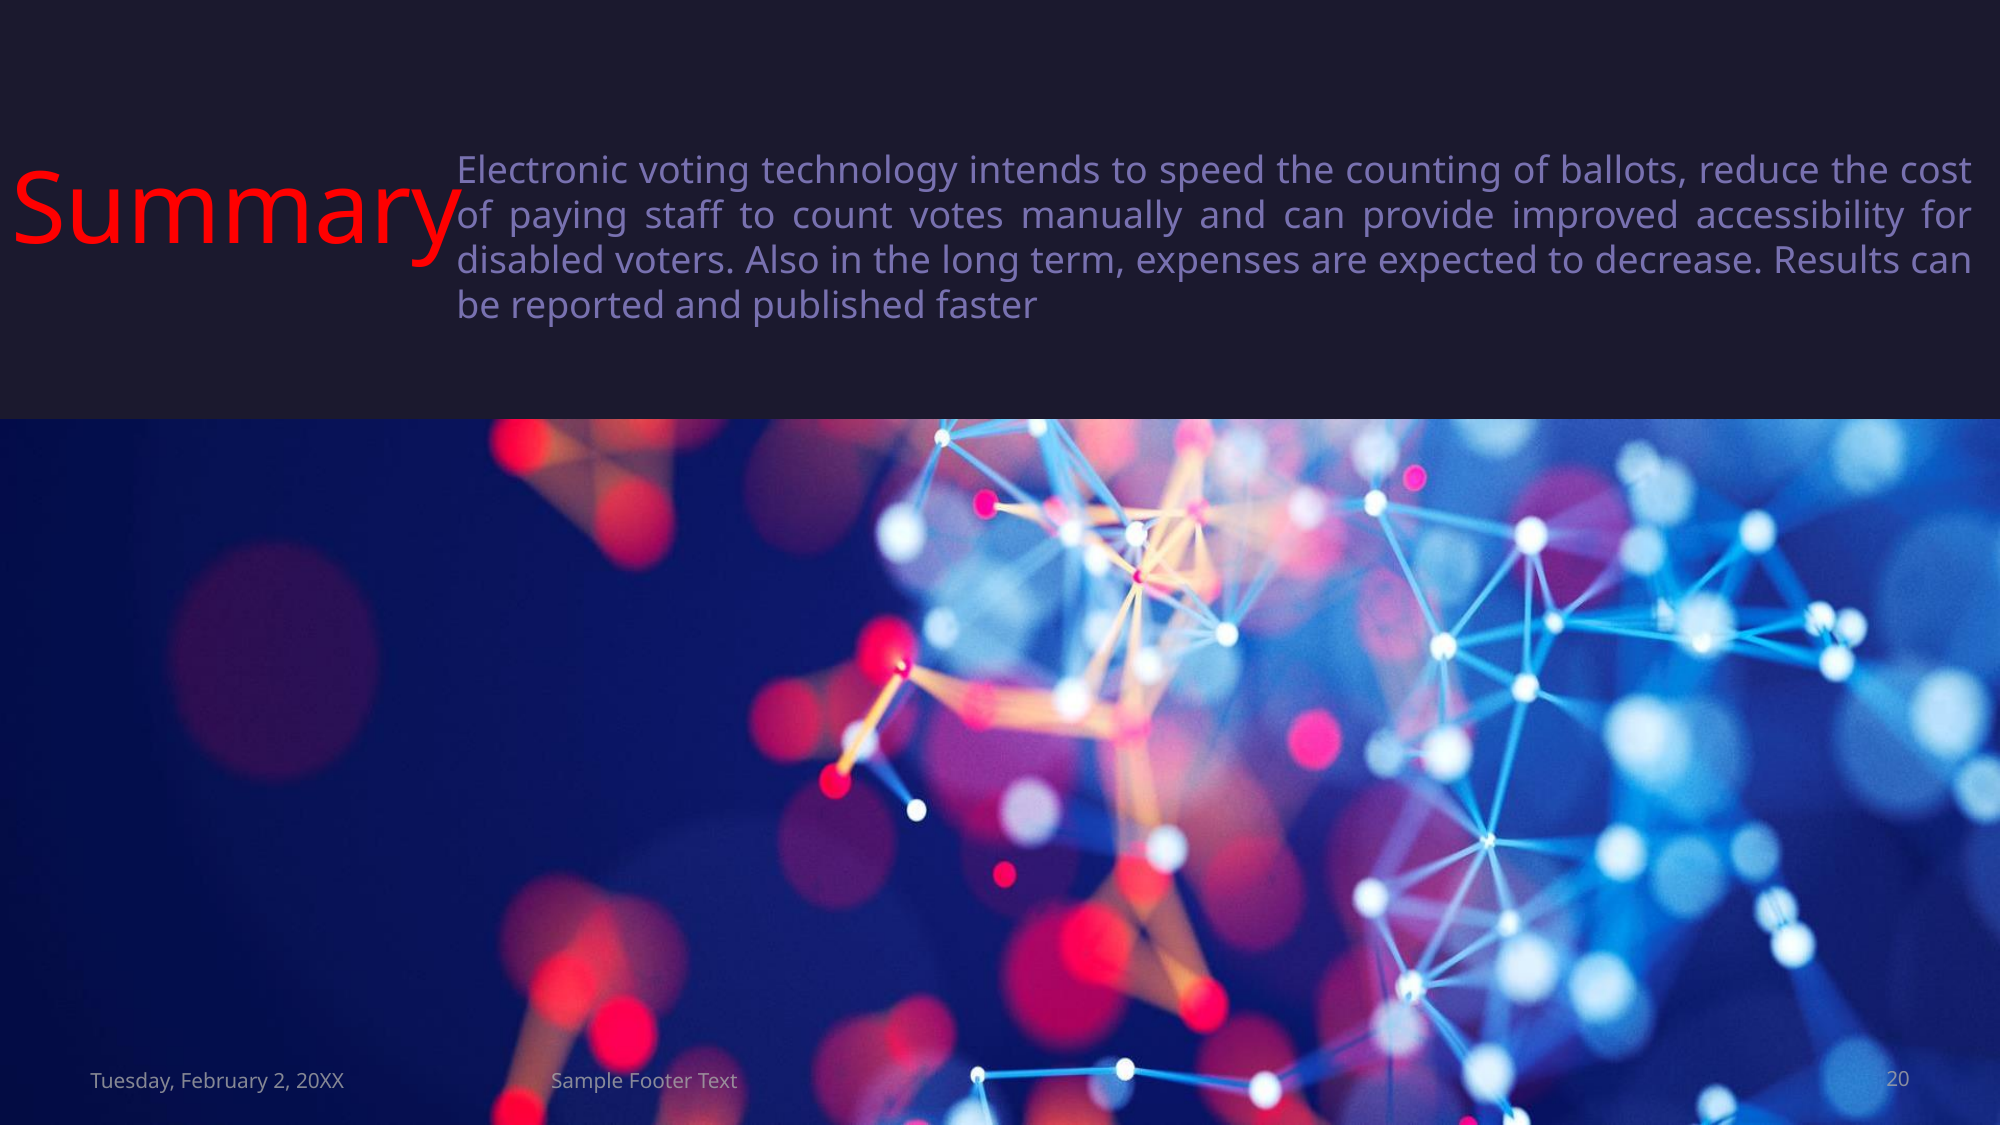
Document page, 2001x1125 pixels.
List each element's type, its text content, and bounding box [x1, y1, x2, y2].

title Summary [11, 157, 480, 415]
picture [0, 419, 2000, 1125]
text_box Electronic voting technology intends to speed the counting of ballots, reduce the cost of paying staff to count votes manually and can provide improved accessibility for disabled voters. Also in the long term, expenses are expected to decrease. Results can be reported and published faster [441, 138, 1989, 334]
